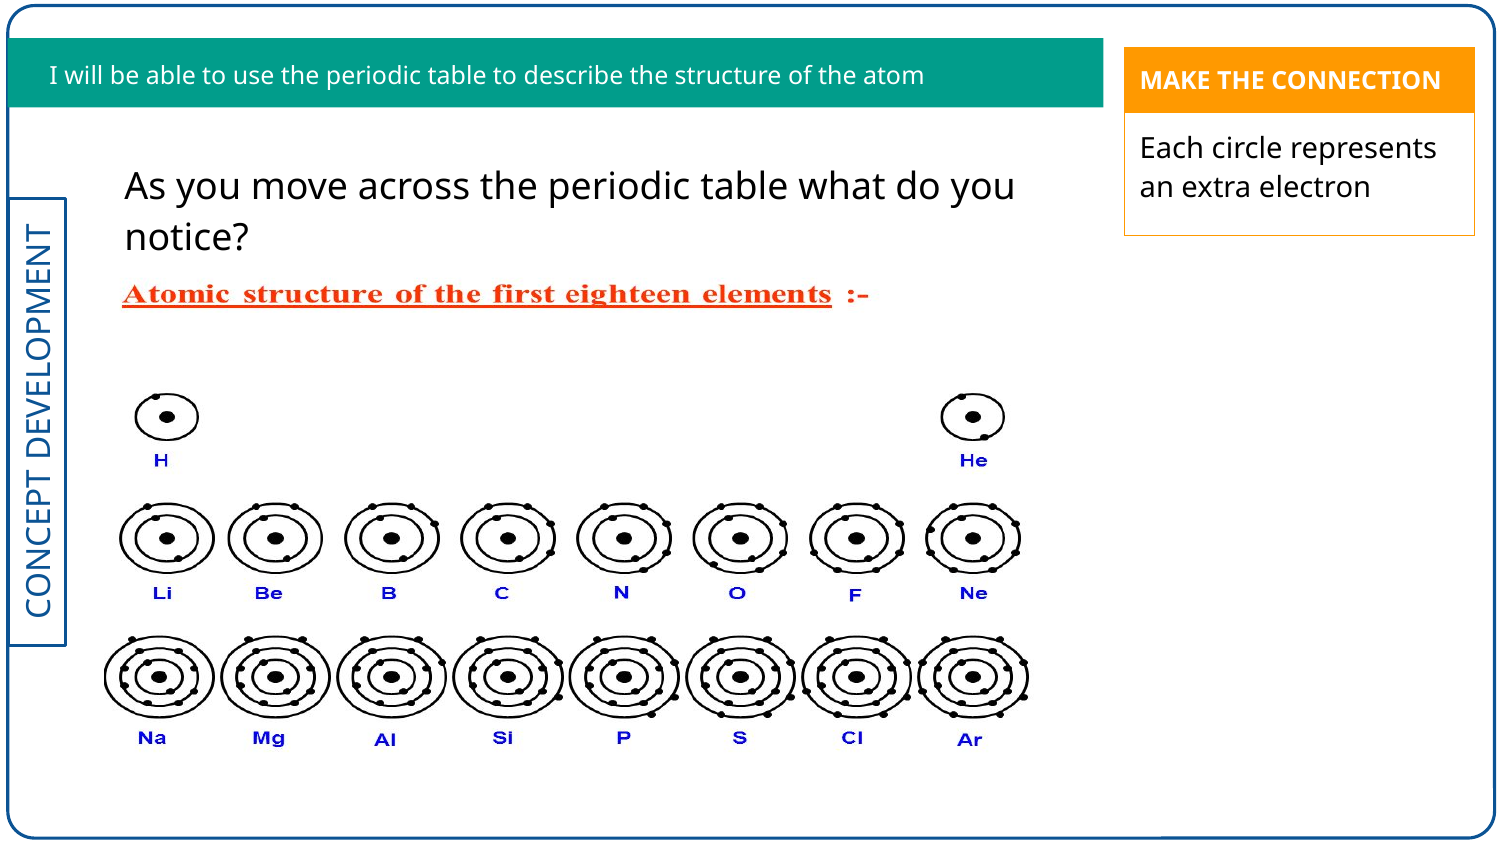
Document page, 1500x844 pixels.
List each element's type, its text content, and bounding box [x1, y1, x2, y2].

table_cell Each circle represents an extra electron [1125, 113, 1474, 235]
table_header MAKE THE CONNECTION [1125, 49, 1474, 111]
picture [104, 265, 1035, 786]
subtitle I will be able to use the periodic table to describe the structure of the atom [15, 43, 1097, 101]
list As you move across the periodic table what do you notice? [90, 139, 1104, 807]
